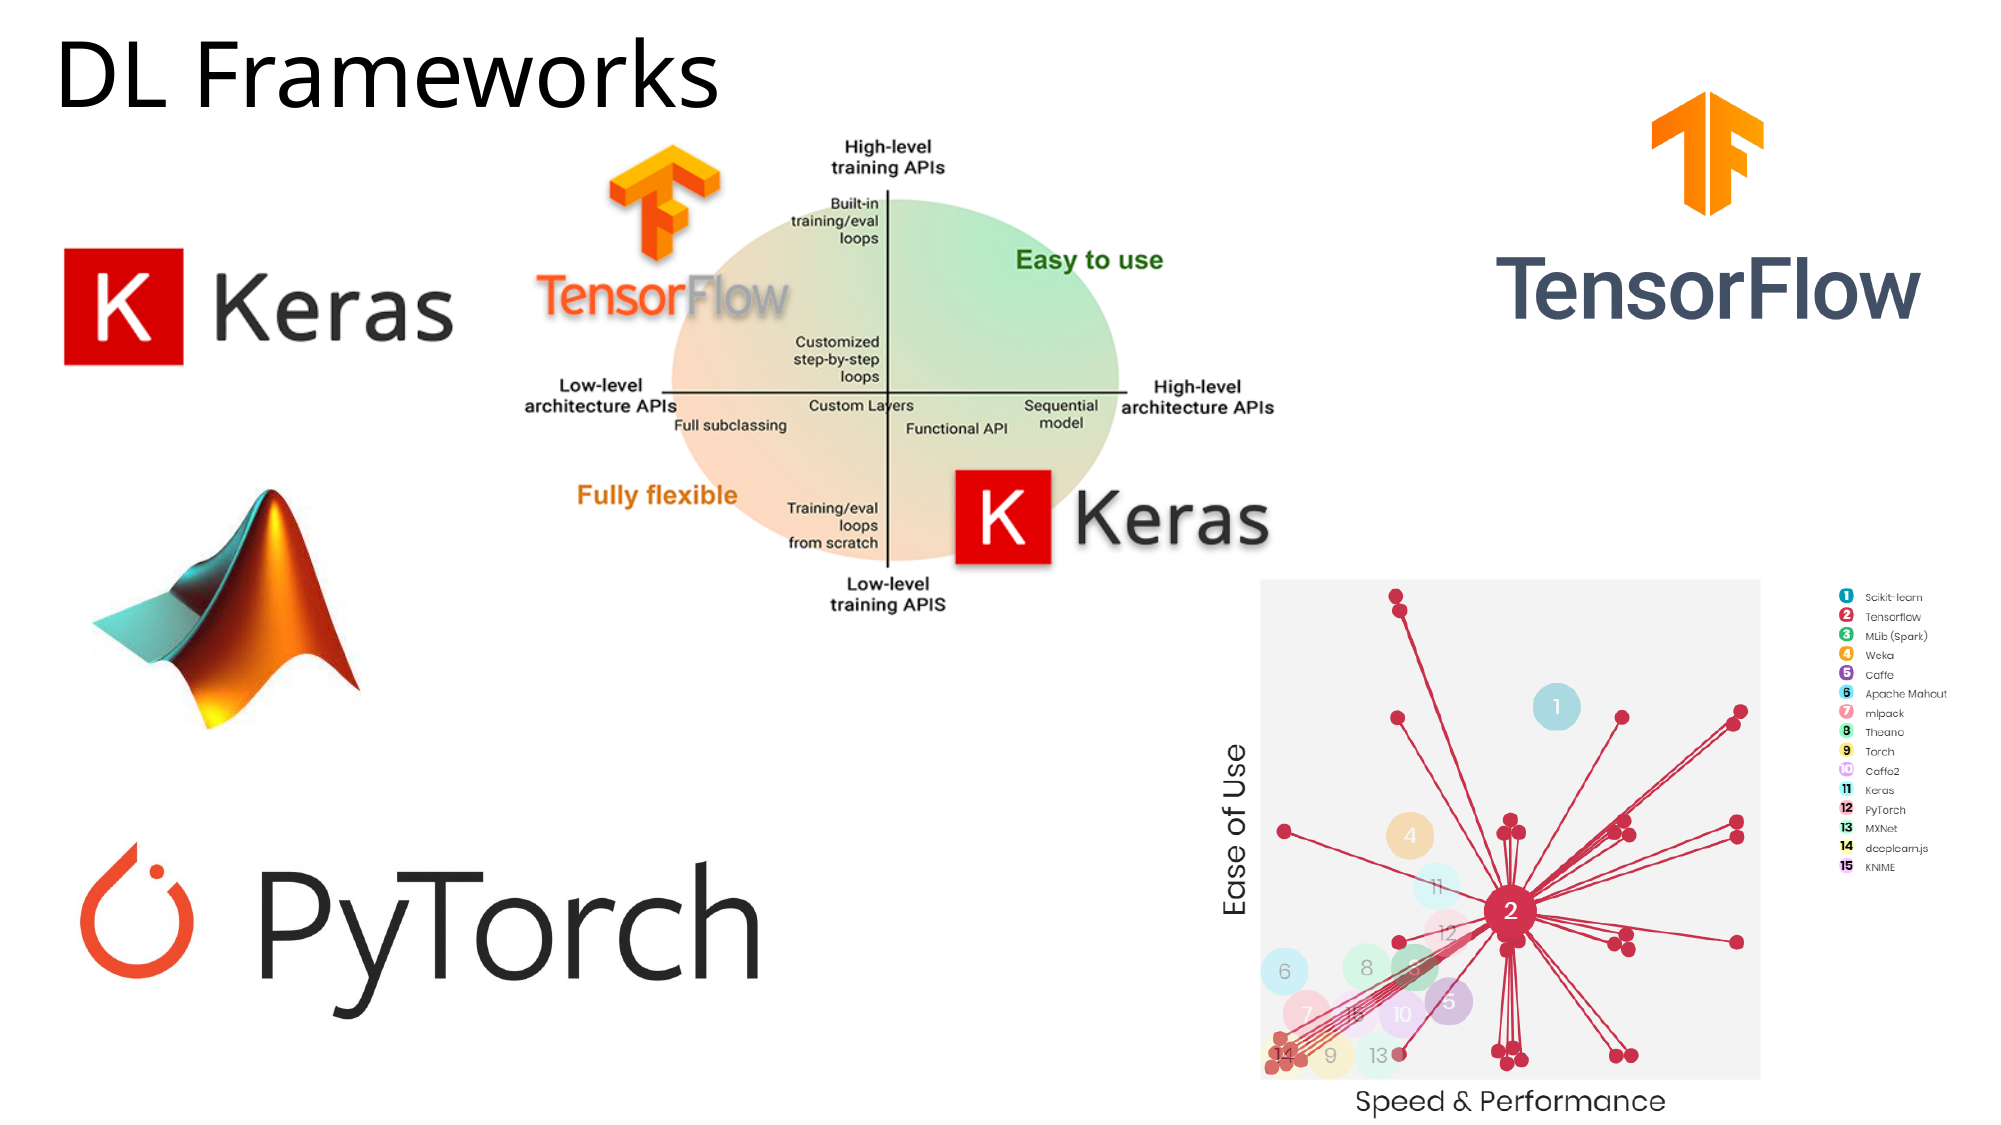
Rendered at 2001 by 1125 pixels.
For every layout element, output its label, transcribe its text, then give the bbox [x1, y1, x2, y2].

picture [517, 122, 1962, 1125]
title DL Frameworks [38, 19, 1764, 136]
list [65, 753, 780, 1111]
picture [1432, 29, 1983, 381]
picture [92, 488, 361, 730]
picture [30, 193, 487, 421]
